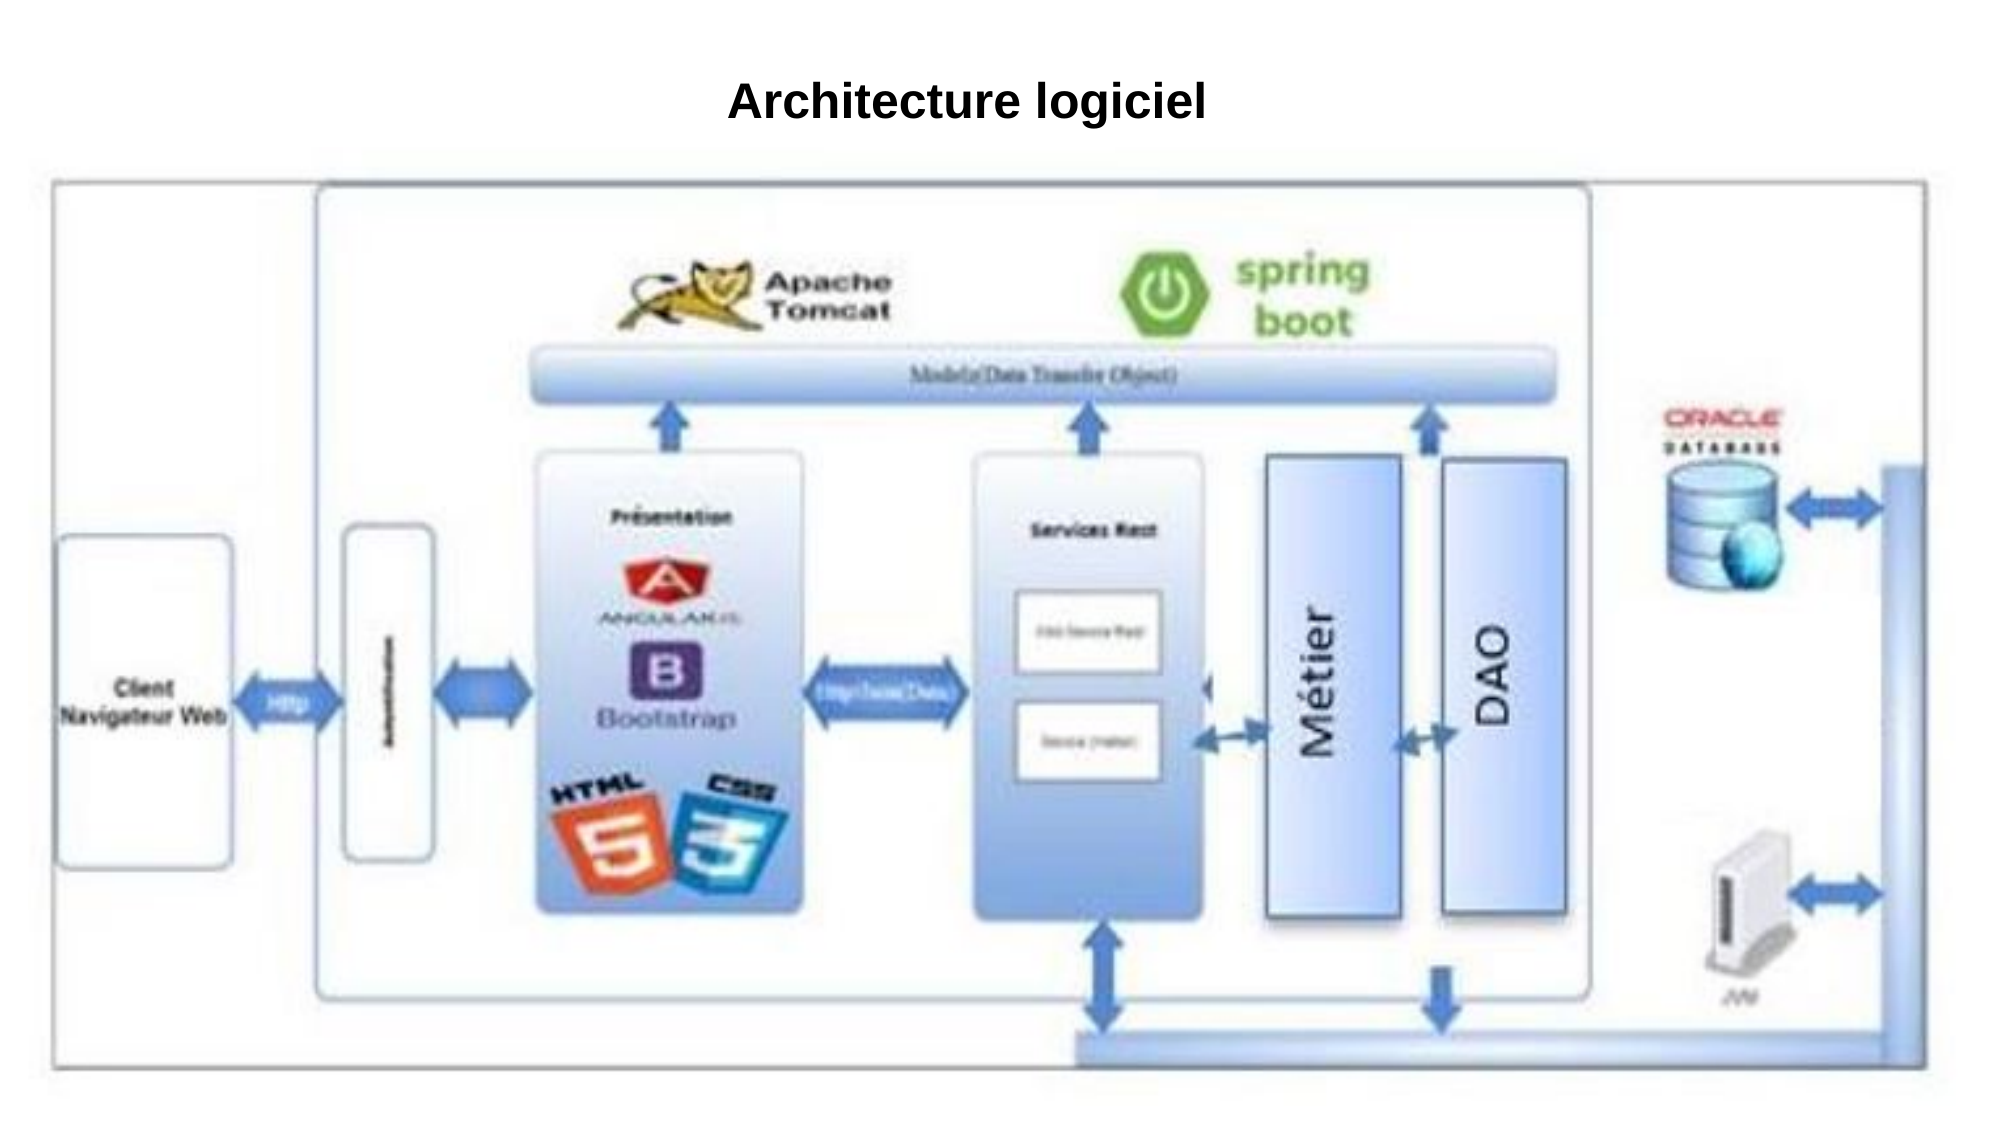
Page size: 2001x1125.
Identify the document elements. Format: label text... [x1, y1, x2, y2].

text_box Architecture logiciel [0, 19, 1935, 177]
picture [28, 147, 1963, 1106]
